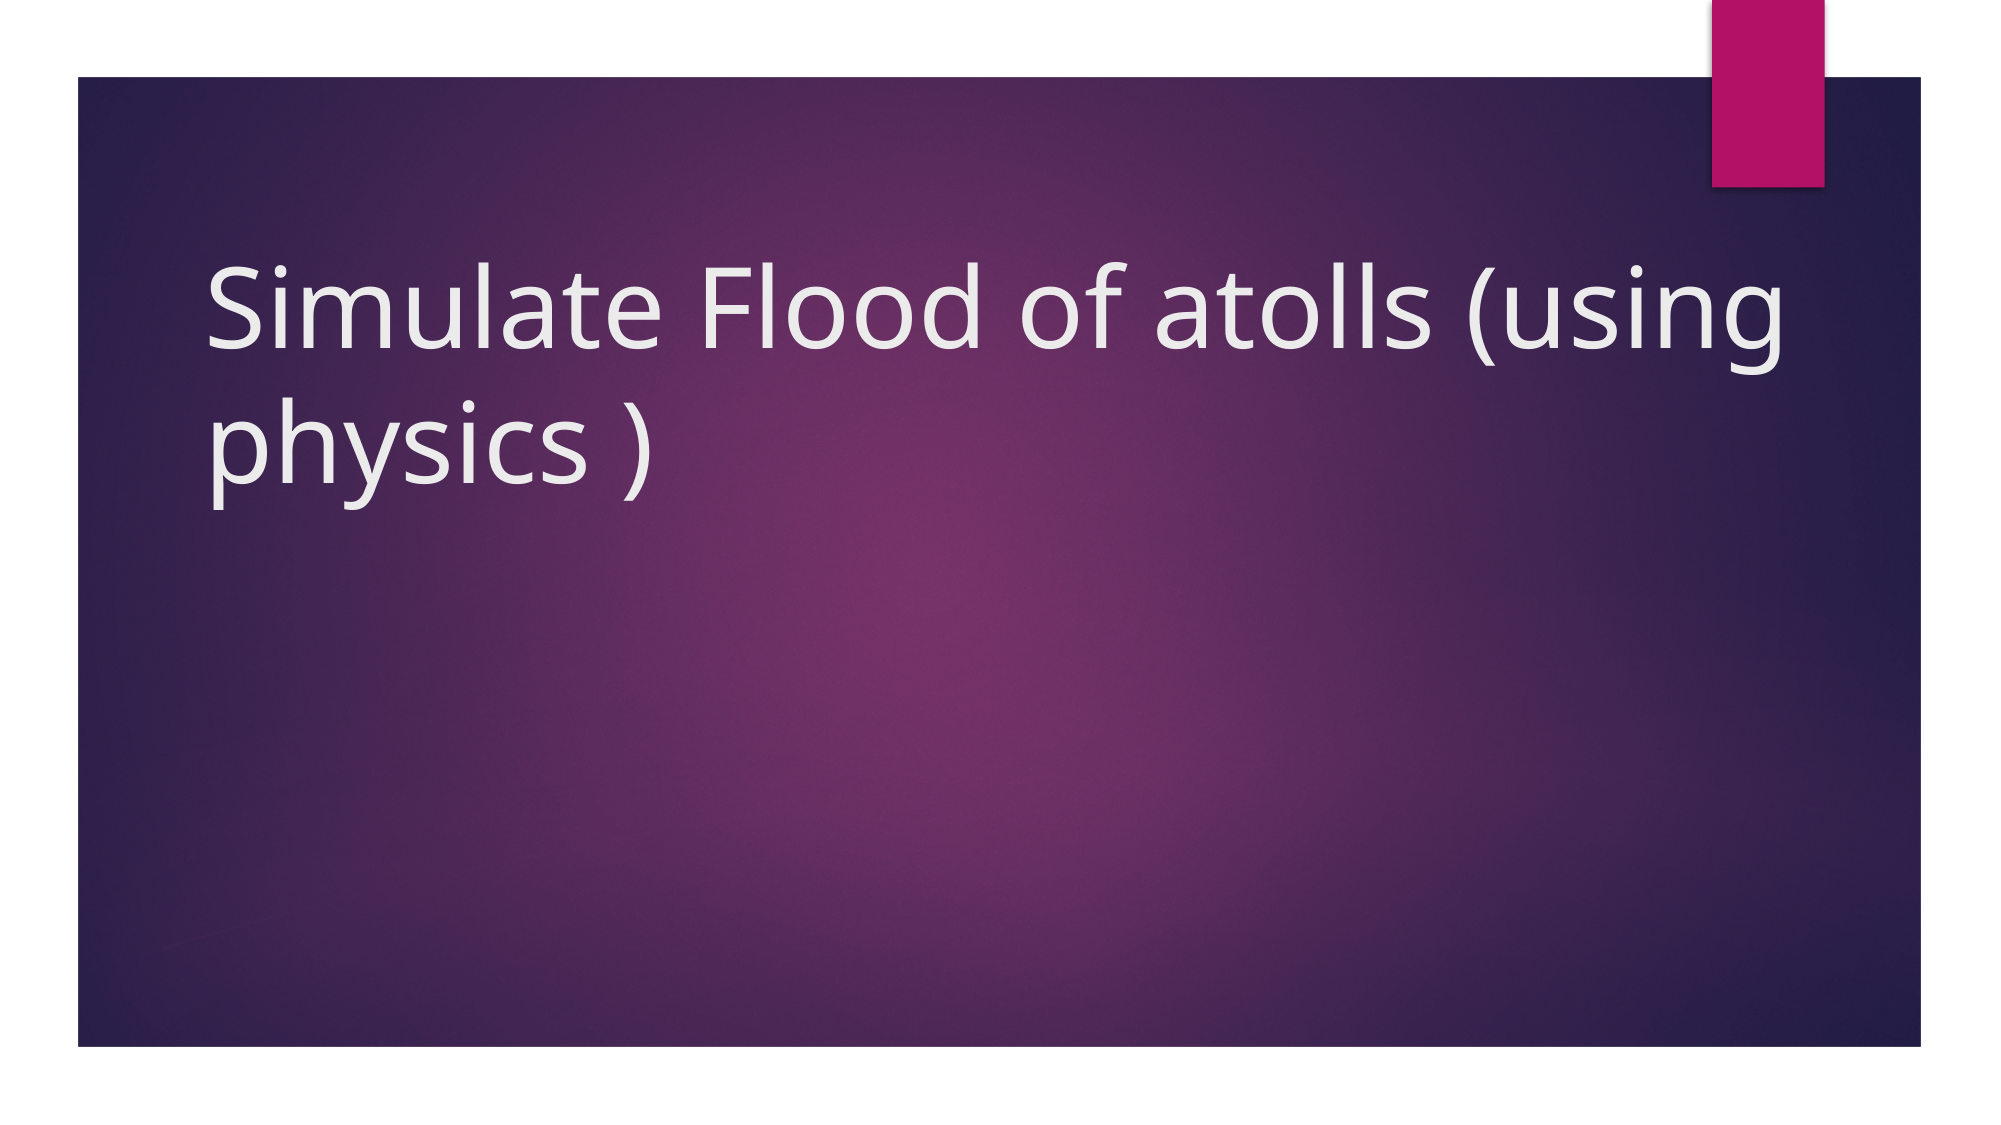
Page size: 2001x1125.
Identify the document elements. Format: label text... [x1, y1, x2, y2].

title Simulate Flood of atolls (using physics ) [189, 344, 1908, 784]
